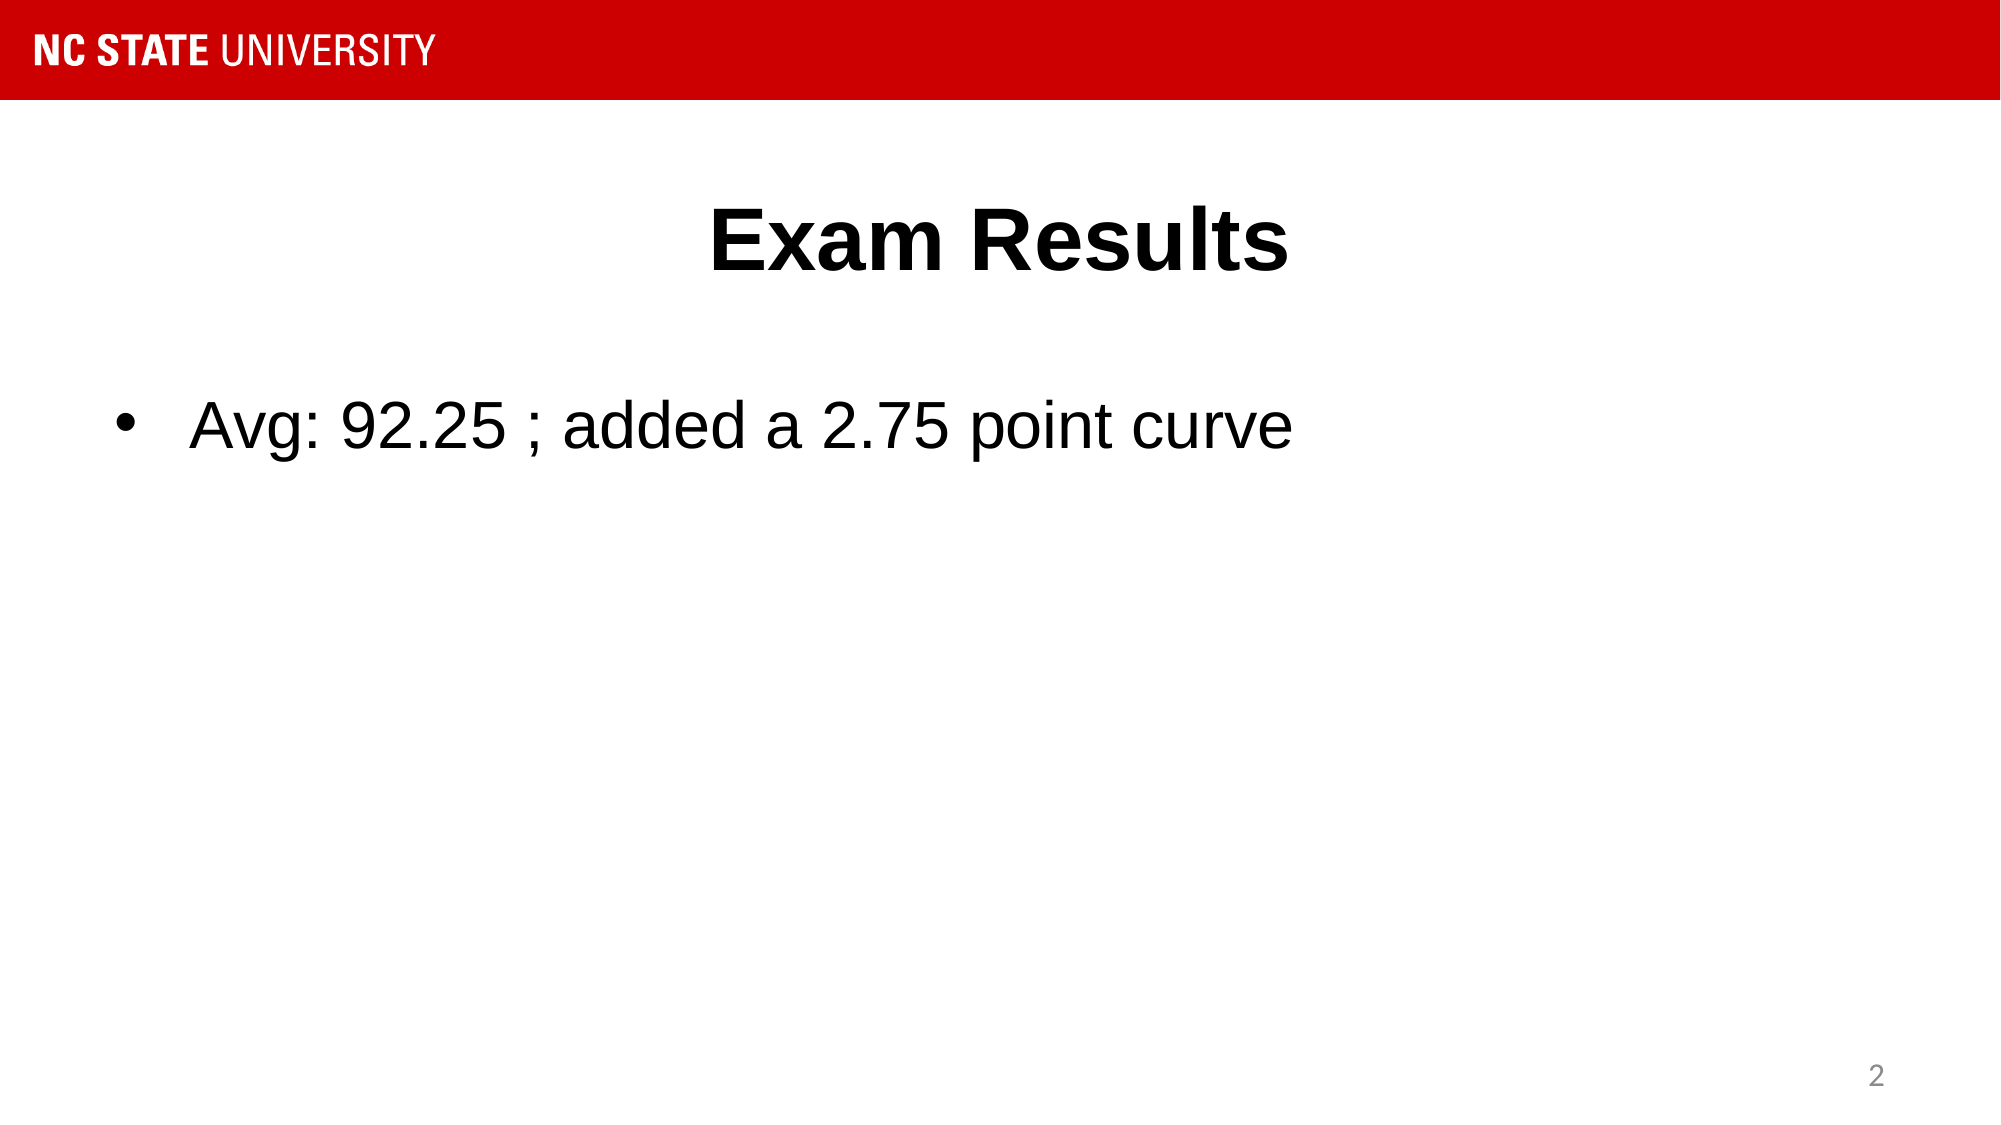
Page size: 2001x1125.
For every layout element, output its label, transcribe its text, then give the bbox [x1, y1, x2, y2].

title Exam Results [99, 147, 1900, 323]
picture [0, 0, 2001, 100]
slide_number 2 [1433, 1042, 1900, 1103]
list Avg: 92.25 ; added a 2.75 point curve [99, 374, 1900, 1005]
